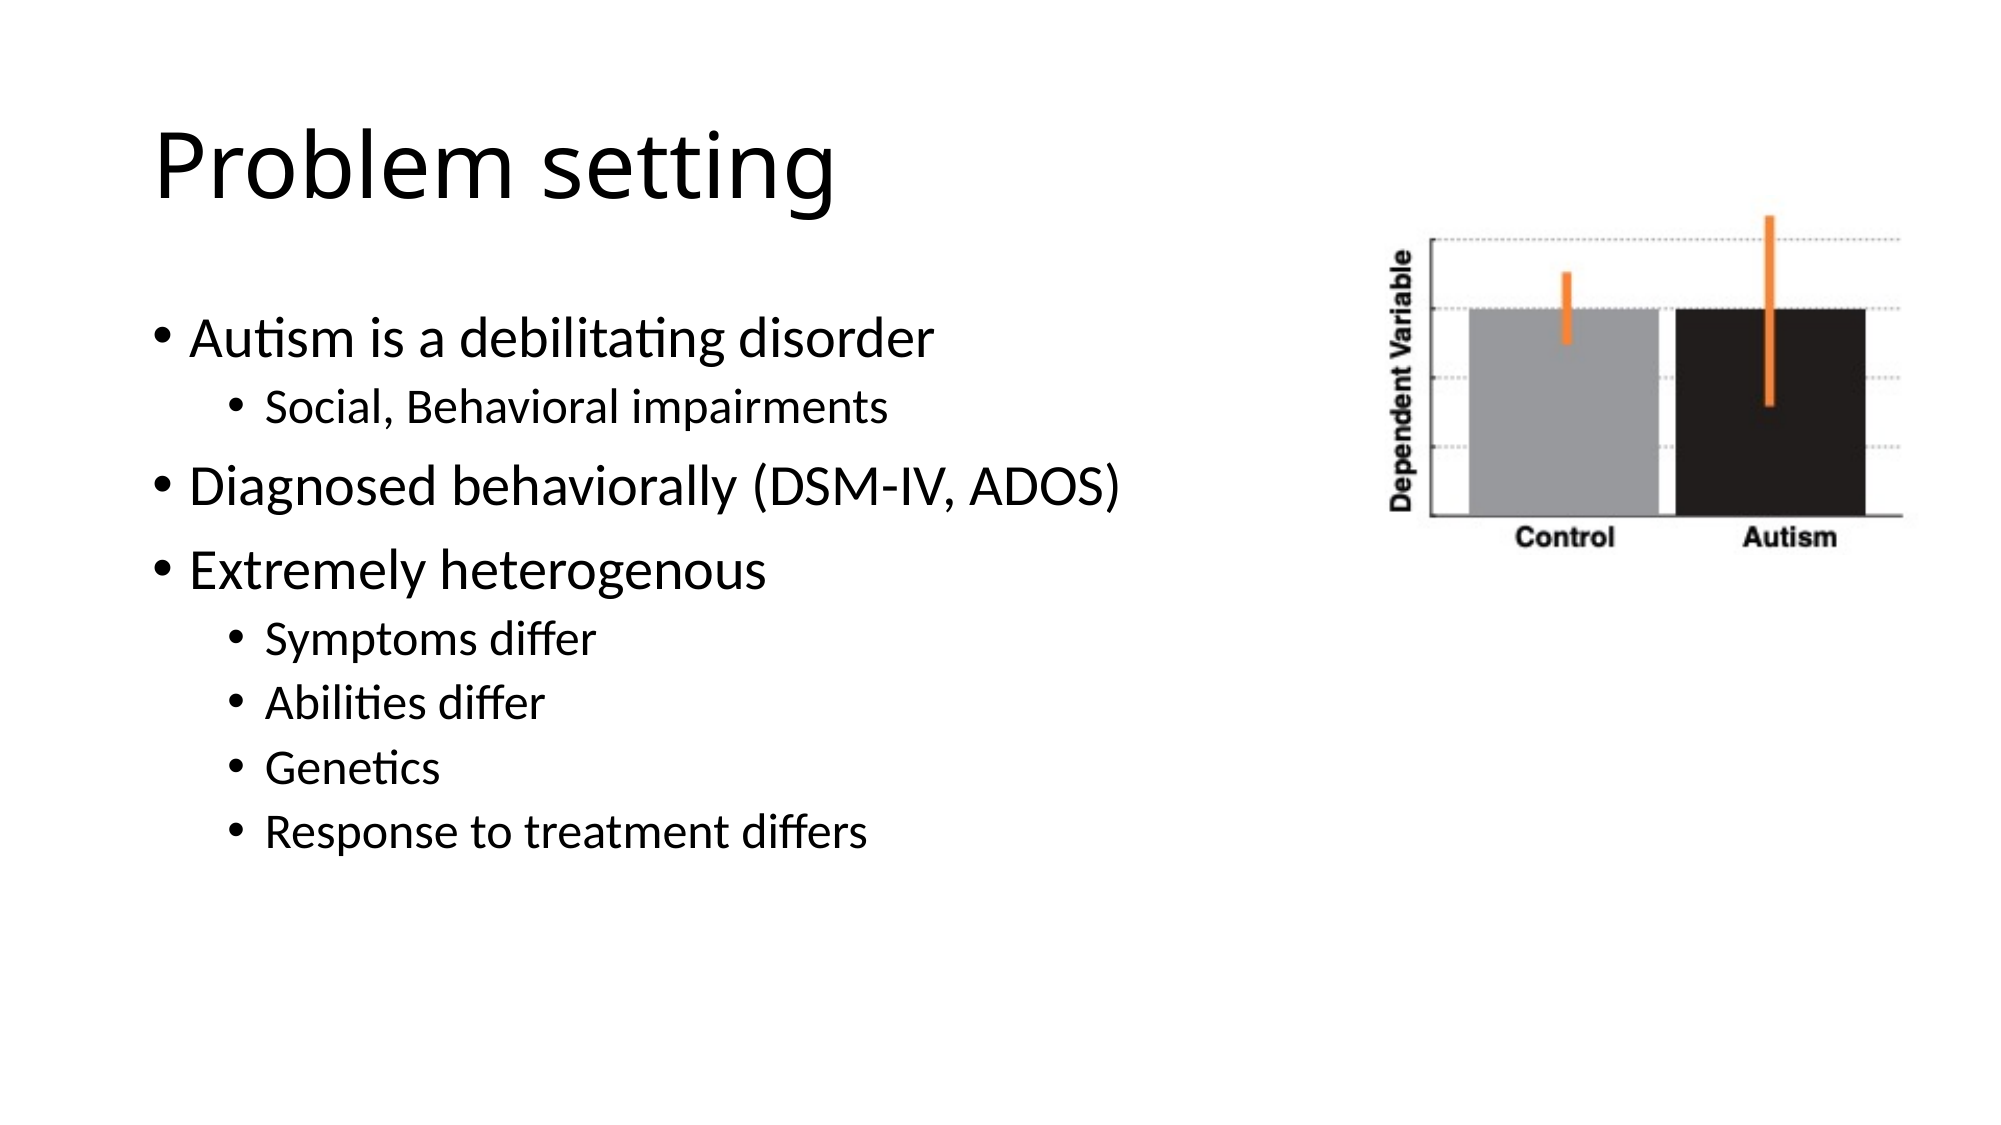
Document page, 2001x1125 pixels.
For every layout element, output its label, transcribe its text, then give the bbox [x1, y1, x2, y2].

list Autism is a debilitating disorder Social, Behavioral impairments Diagnosed behaviorally (DSM-IV, ADOS) Extremely heterogenous Symptoms differ Abilities differ Genetics Response to treatment differs [137, 299, 1863, 1014]
title Problem setting [137, 59, 1863, 278]
picture [1384, 195, 1935, 555]
